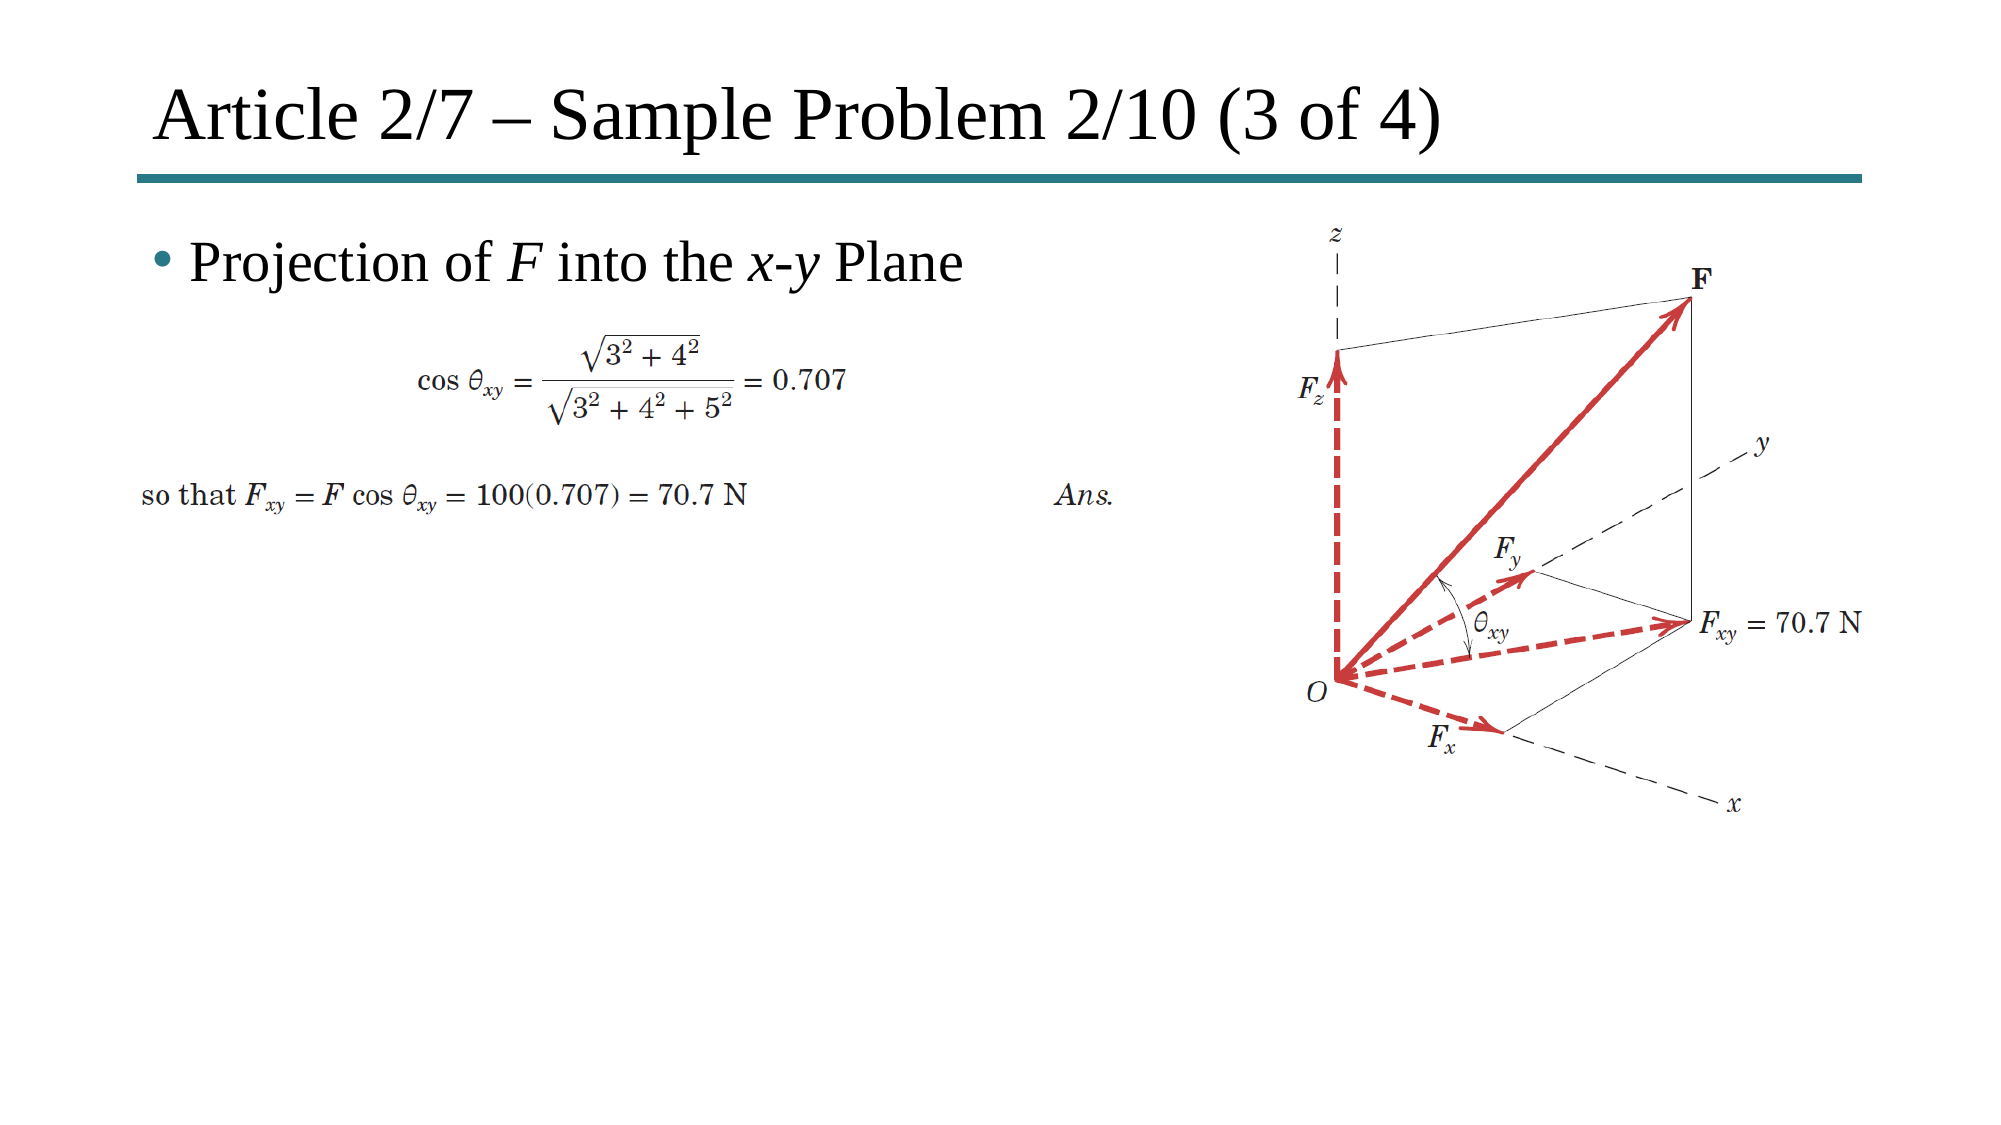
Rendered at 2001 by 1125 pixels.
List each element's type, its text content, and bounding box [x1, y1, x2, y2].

picture [137, 324, 1113, 527]
list Projection of F into the x-y Plane [137, 223, 1863, 1091]
picture [1292, 223, 1863, 827]
title Article 2/7 – Sample Problem 2/10 (3 of 4) [137, 59, 1863, 170]
